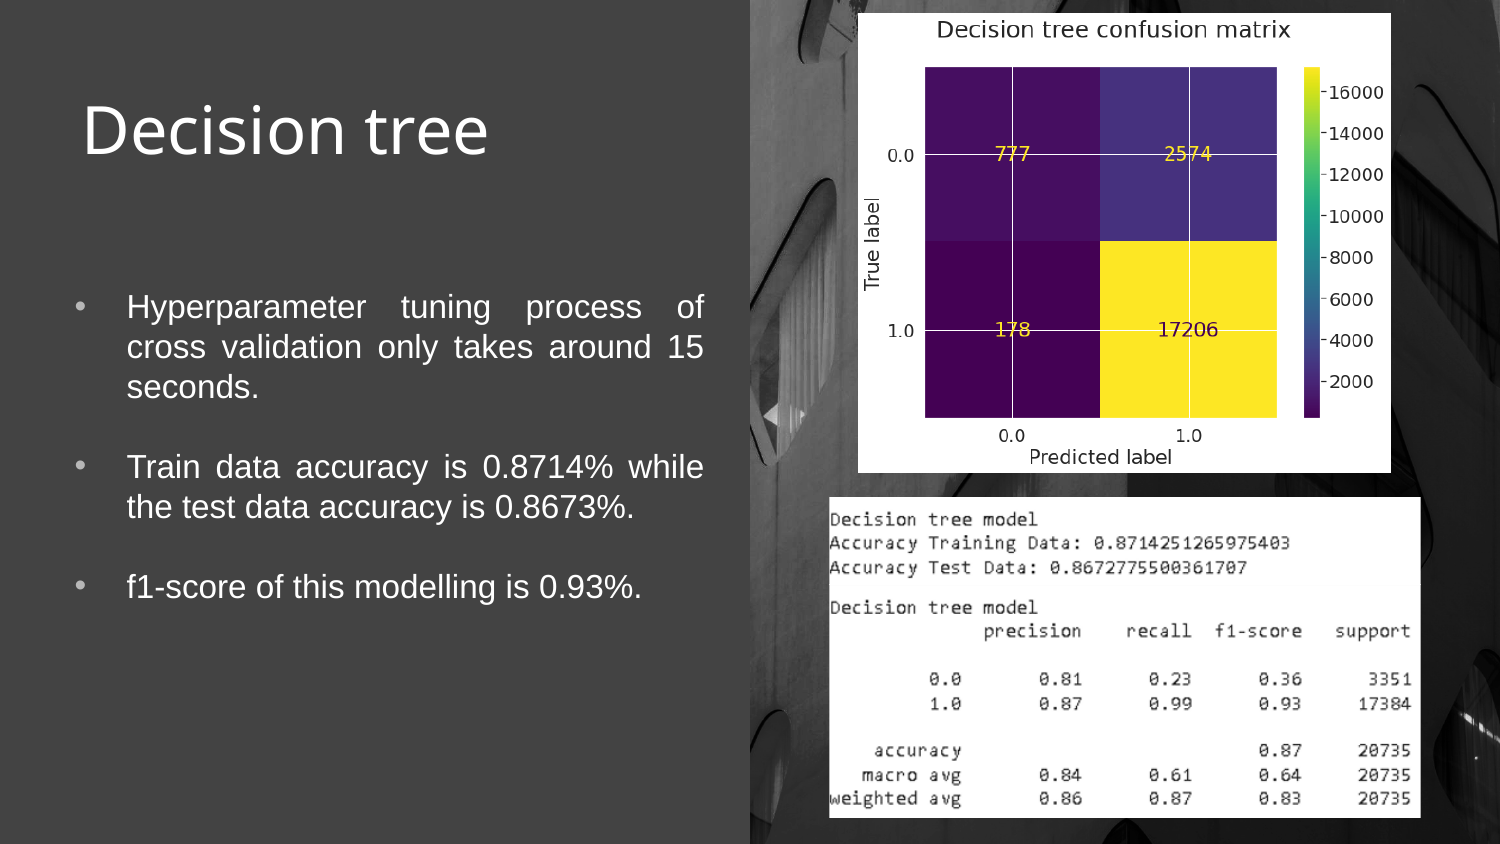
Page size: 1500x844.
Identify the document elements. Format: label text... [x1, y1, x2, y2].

picture [749, 0, 1500, 844]
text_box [828, 497, 1421, 819]
text_box Hyperparameter tuning process of cross validation only takes around 15 seconds. Train data accuracy is 0.8714% while the test data accuracy is 0.8673%. f1-score of this modelling is 0.93%. [36, 183, 721, 753]
title Decision tree [66, 72, 744, 184]
